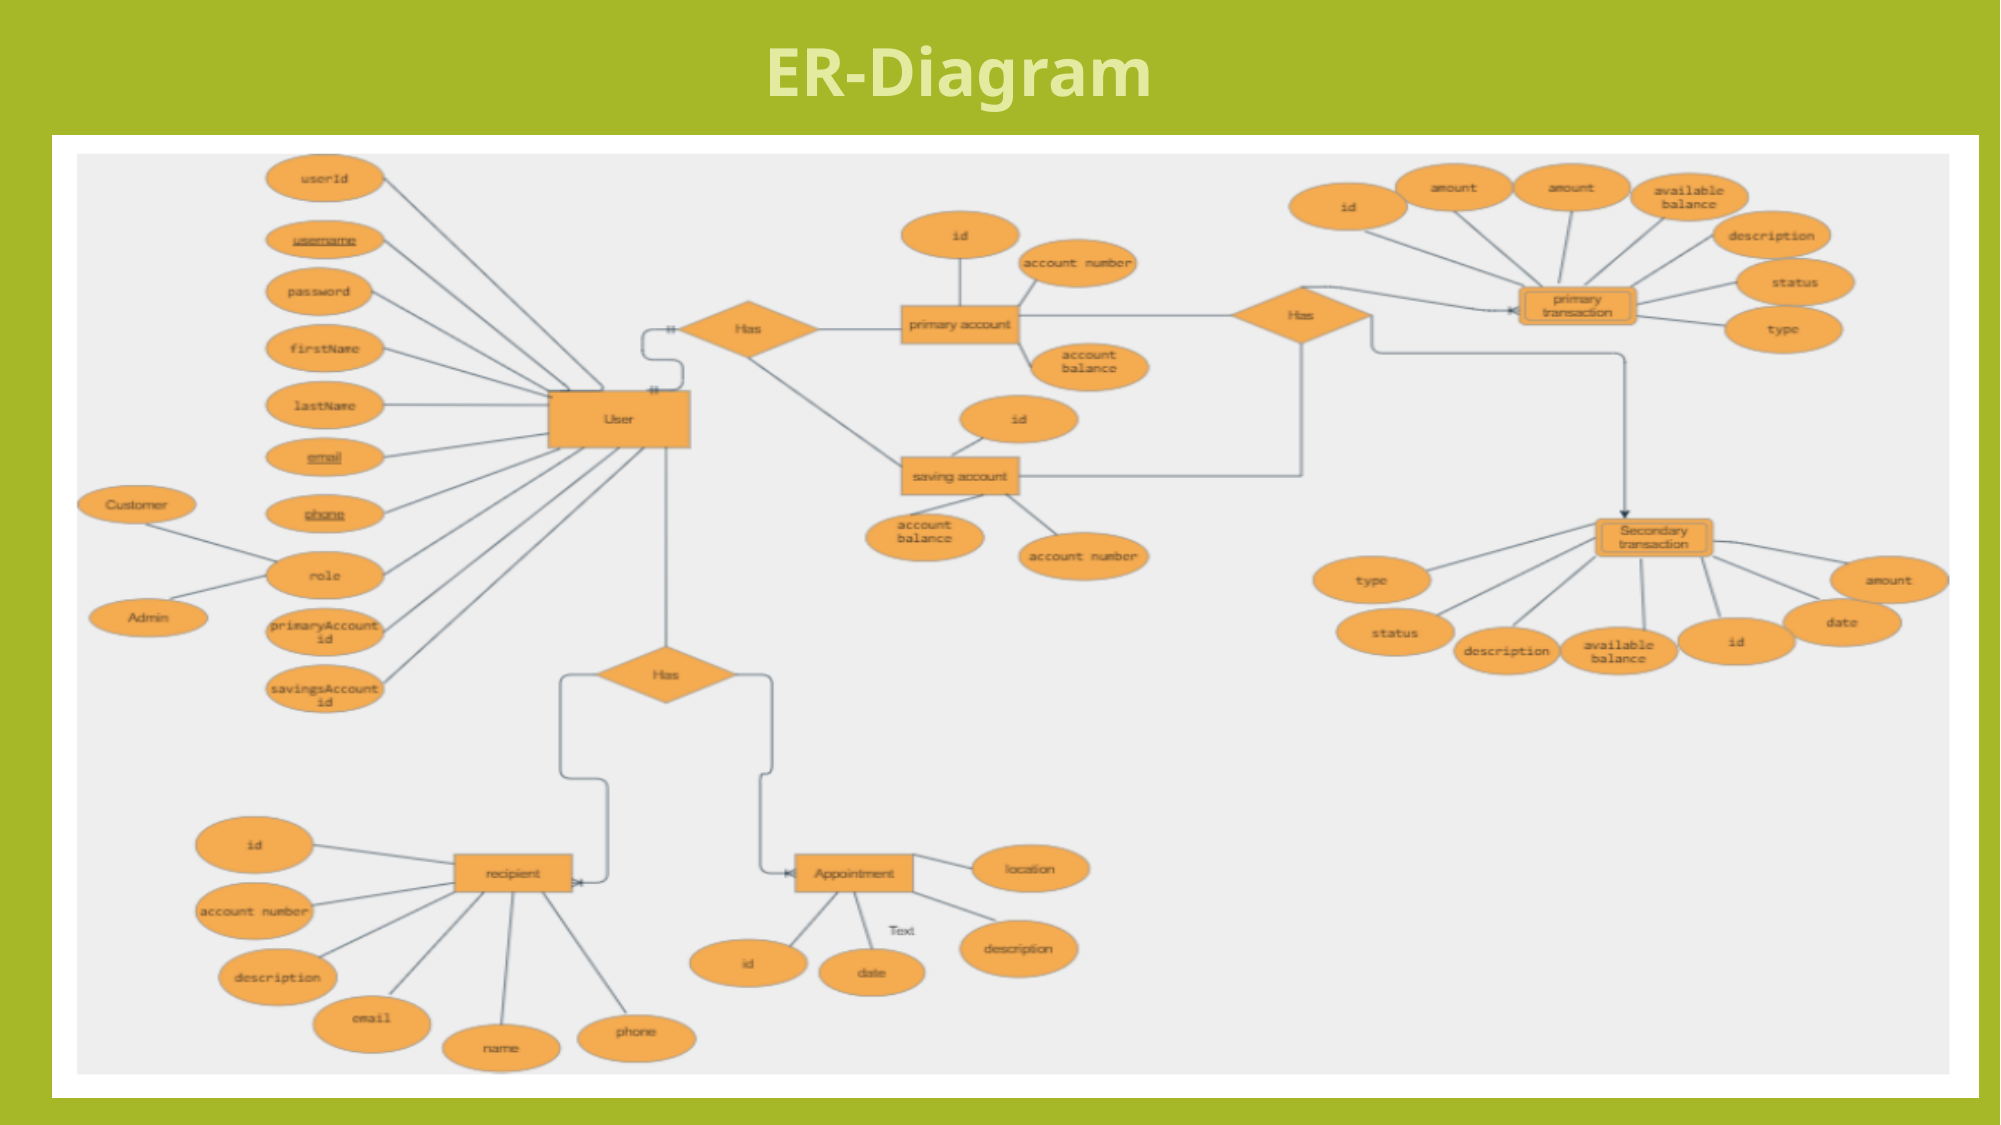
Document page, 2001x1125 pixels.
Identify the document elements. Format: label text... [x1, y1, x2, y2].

text_box ER-Diagram [375, 22, 1543, 118]
picture [51, 135, 1979, 1098]
